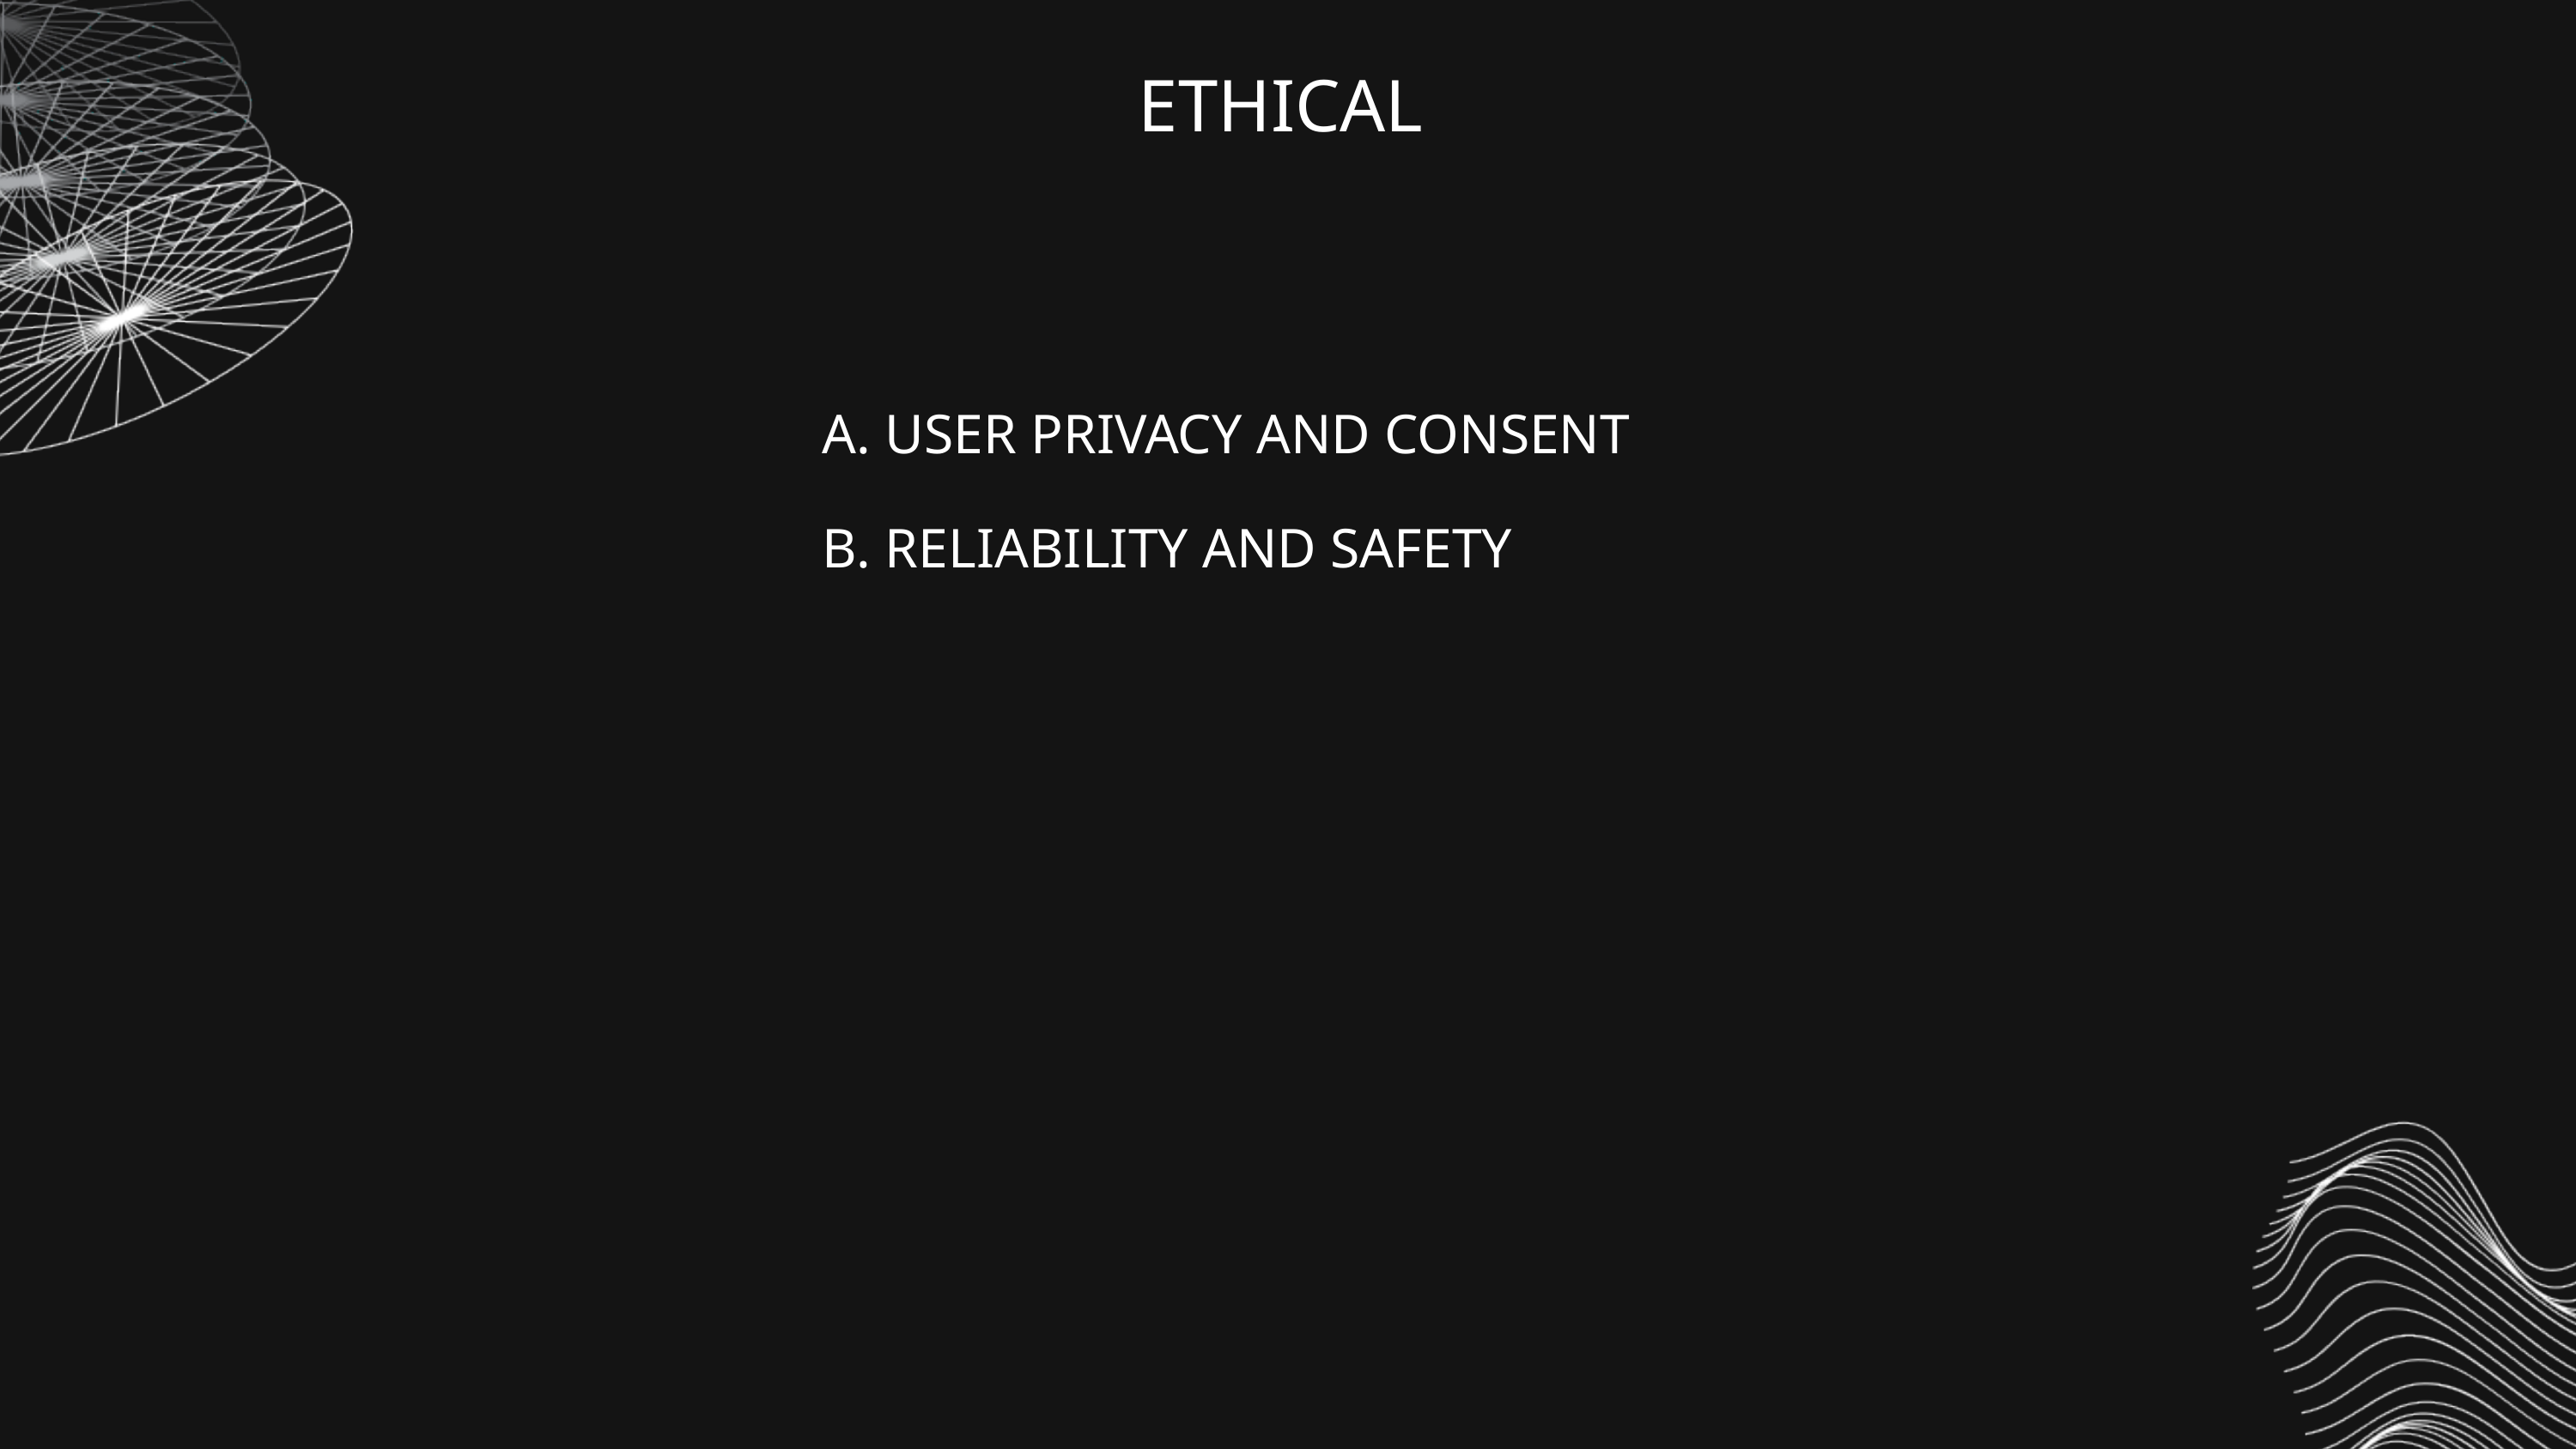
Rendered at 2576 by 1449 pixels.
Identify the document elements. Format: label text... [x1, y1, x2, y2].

text_box [2252, 1109, 2576, 1449]
text_box ETHICAL [1138, 60, 1438, 147]
text_box [0, 0, 373, 476]
text_box A. USER PRIVACY AND CONSENT B. RELIABILITY AND SAFETY [822, 350, 1753, 579]
